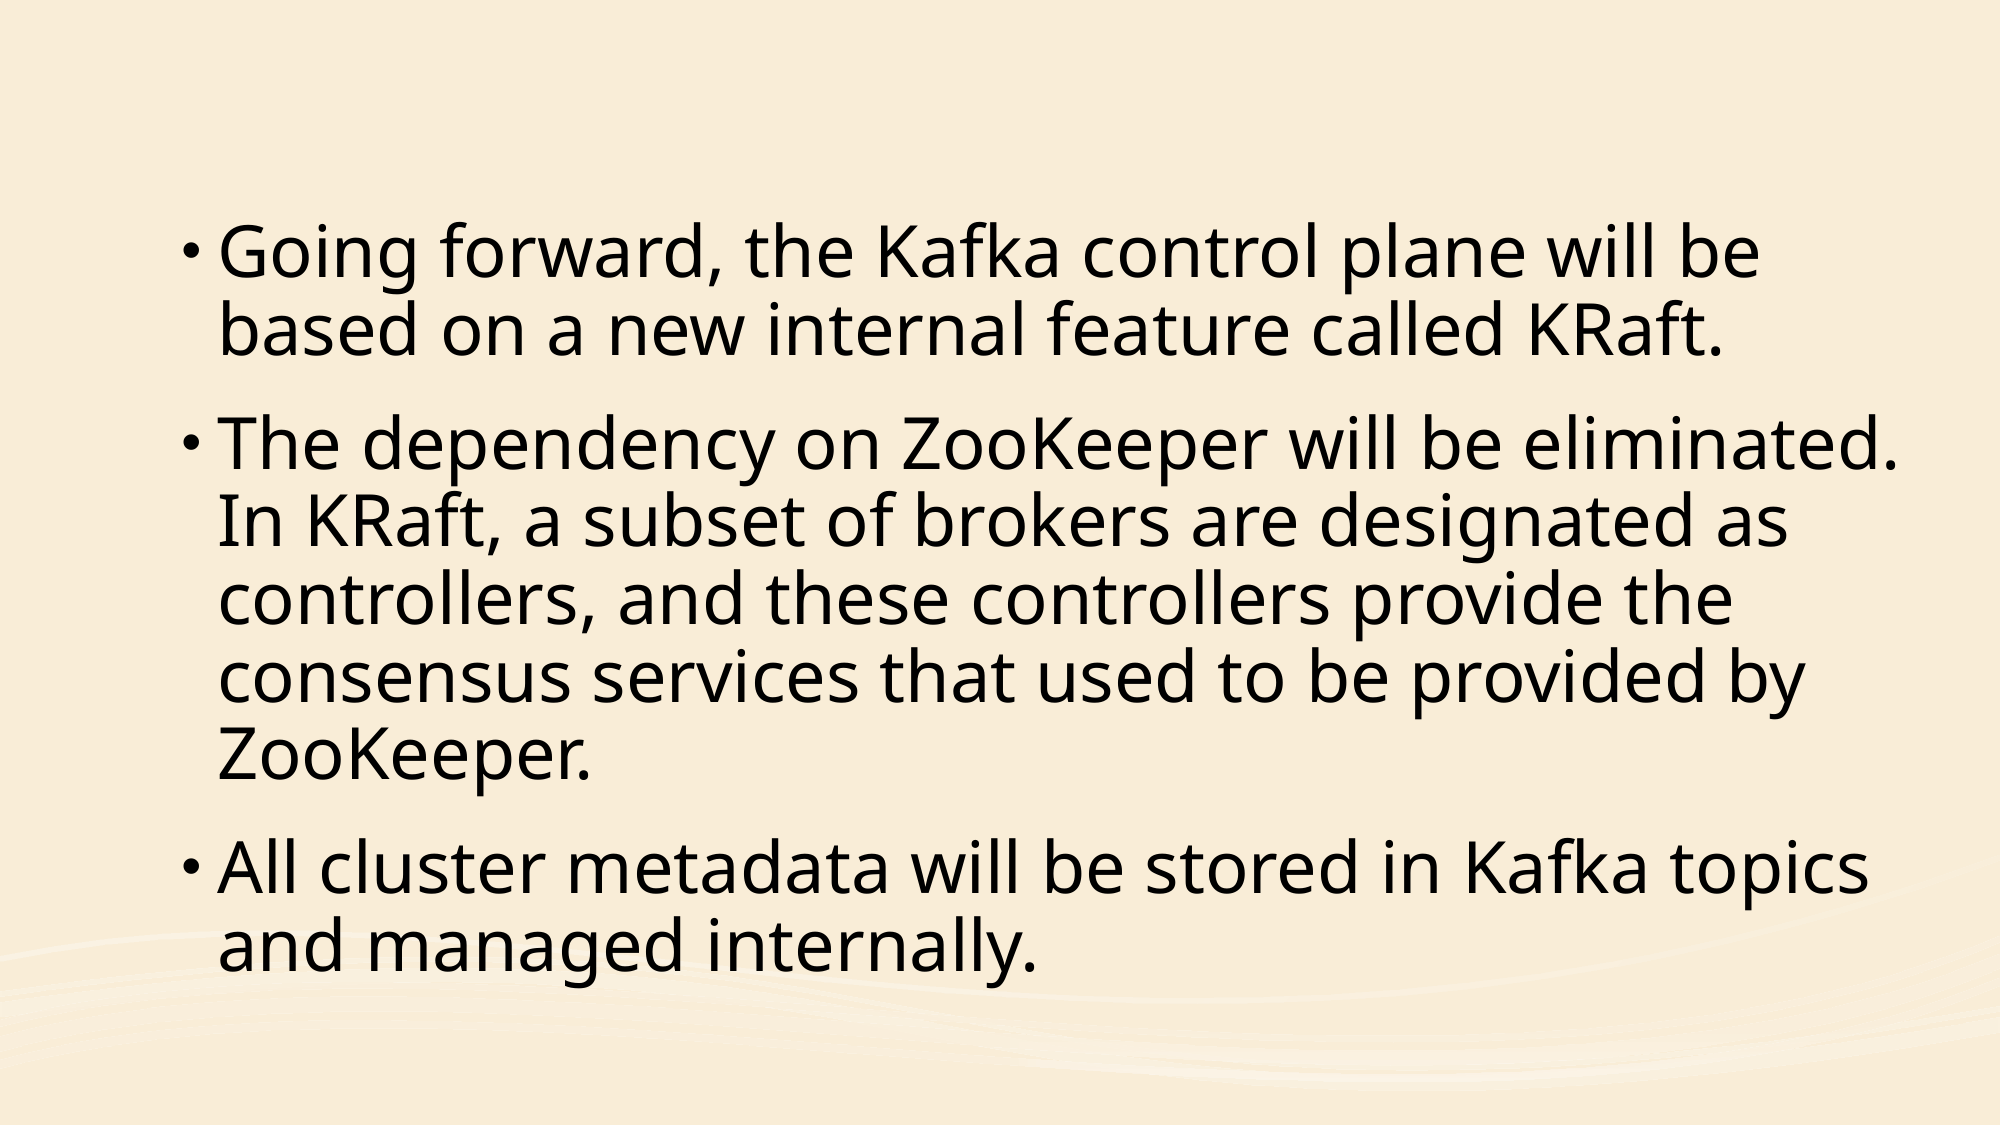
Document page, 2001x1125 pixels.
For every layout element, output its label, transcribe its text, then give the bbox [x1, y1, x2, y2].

list Going forward, the Kafka control plane will be based on a new internal feature called KRaft. The dependency on ZooKeeper will be eliminated. In KRaft, a subset of brokers are designated as controllers, and these controllers provide the consensus services that used to be provided by ZooKeeper. All cluster metadata will be stored in Kafka topics and managed internally. [159, 208, 1938, 995]
